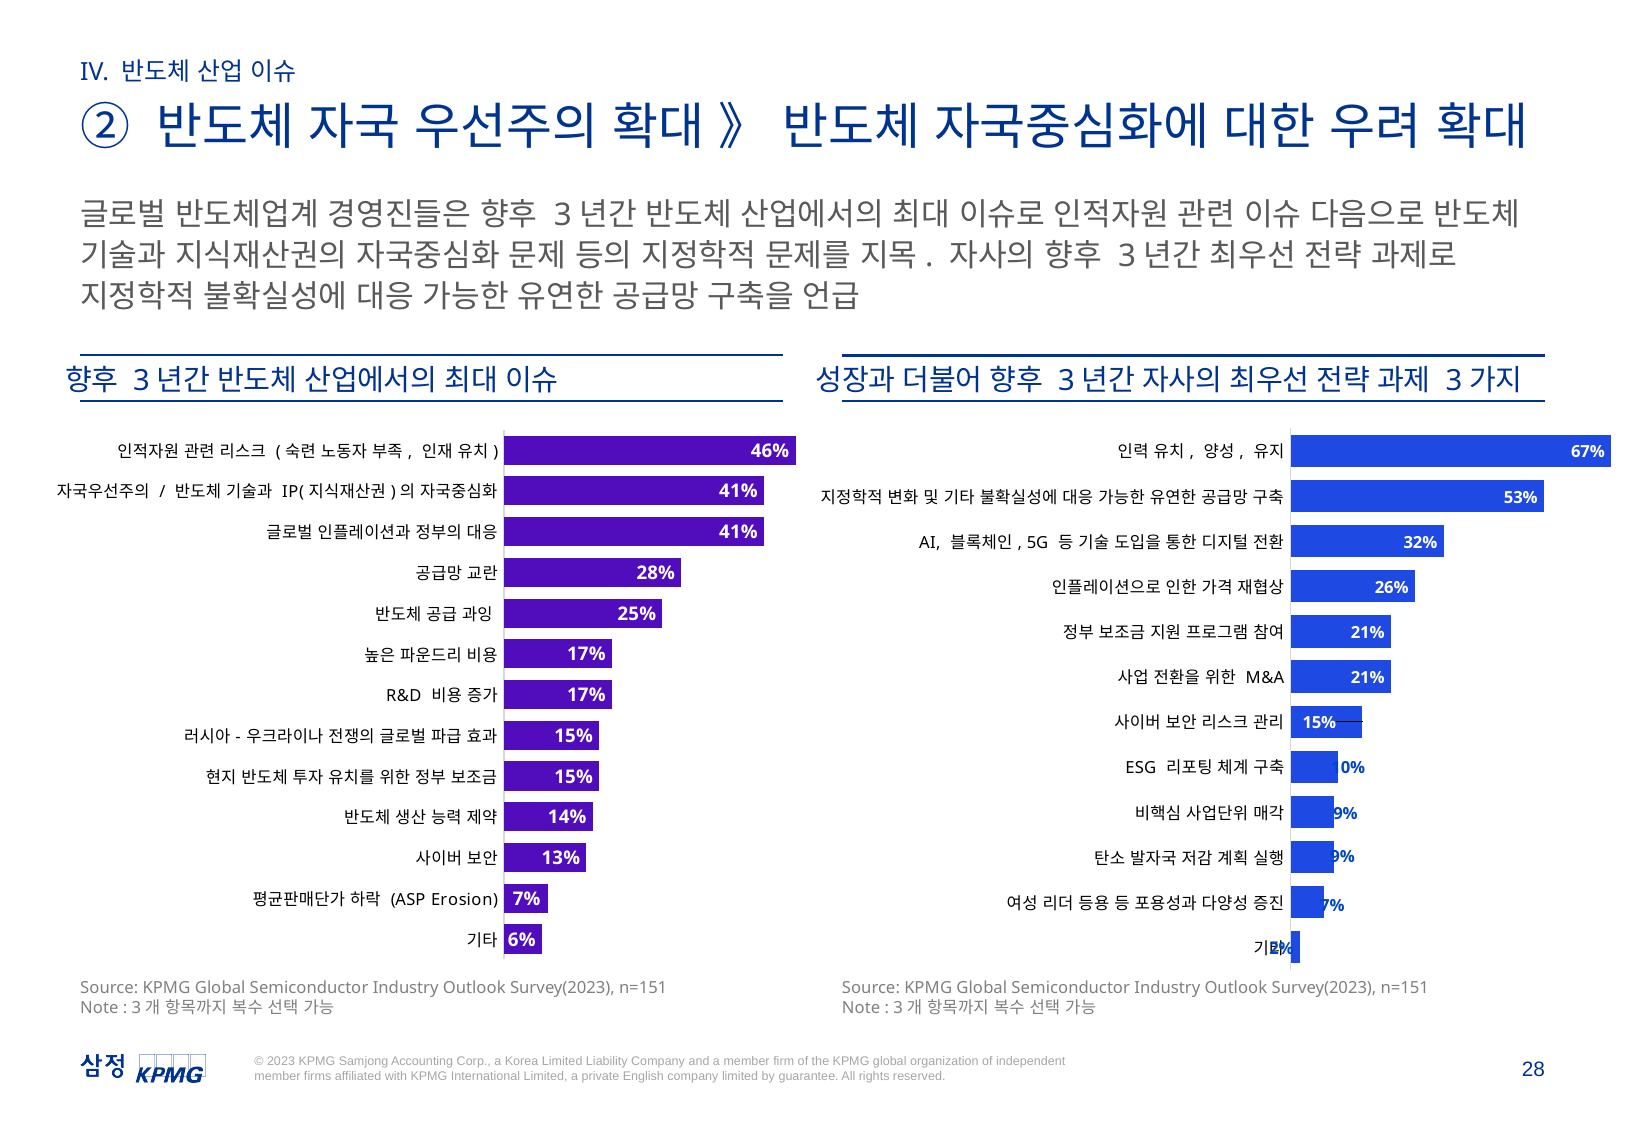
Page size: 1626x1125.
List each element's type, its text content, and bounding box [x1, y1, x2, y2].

list IV. 반도체 산업 이슈 [80, 54, 1545, 85]
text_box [79, 355, 784, 402]
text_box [841, 355, 1545, 402]
list ② 반도체 자국 우선주의 확대 》 반도체 자국중심화에 대한 우려 확대 [80, 101, 1545, 155]
text_box Source: KPMG Global Semiconductor Industry Outlook Survey(2023), n=151 Note : 3개 항목까지 복수 선택 가능 [841, 1001, 1545, 1017]
text_box Source: KPMG Global Semiconductor Industry Outlook Survey(2023), n=151 Note : 3개 항목까지 복수 선택 가능 [80, 992, 783, 1018]
chart [56, 405, 1625, 994]
list 글로벌 반도체업계 경영진들은 향후 3년간 반도체 산업에서의 최대 이슈로 인적자원 관련 이슈 다음으로 반도체 기술과 지식재산권의 자국중심화 문제 등의 지정학적 문제를 지목. 자사의 향후 3년간 최우선 전략 과제로 지정학적 불확실성에 대응 가능한 유연한 공급망 구축을 언급 [80, 190, 1545, 333]
picture [80, 1054, 206, 1083]
